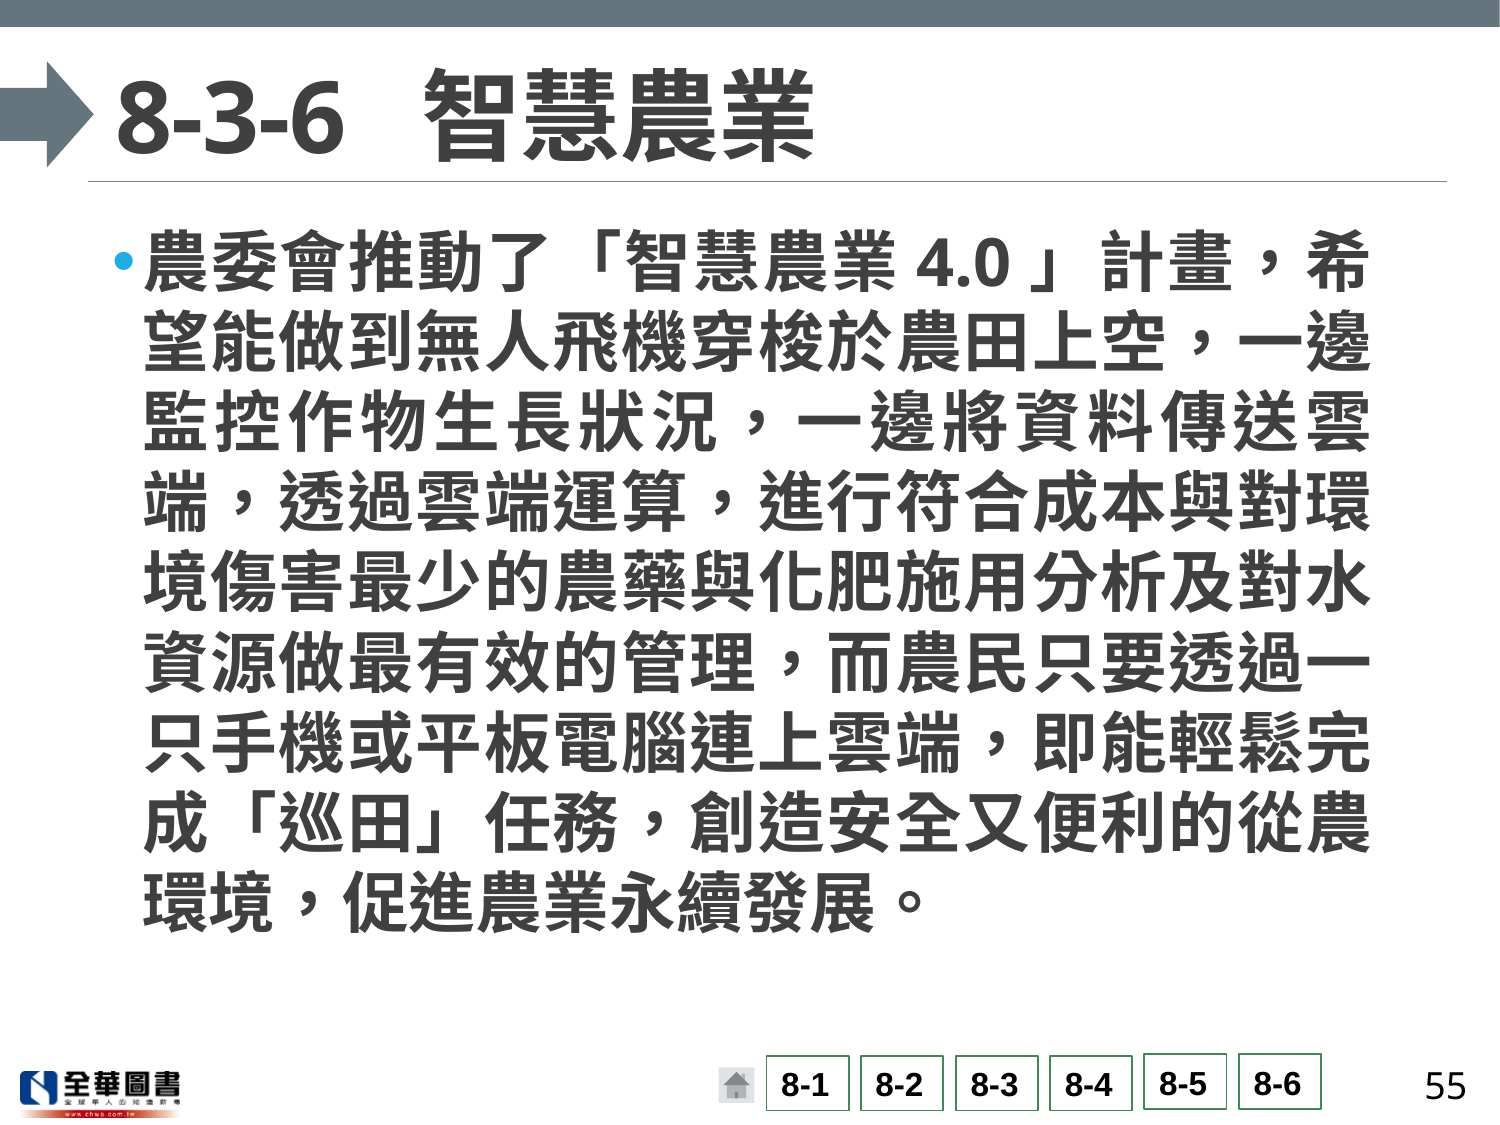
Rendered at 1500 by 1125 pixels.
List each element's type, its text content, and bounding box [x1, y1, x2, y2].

list 農委會推動了「智慧農業4.0」計畫，希望能做到無人飛機穿梭於農田上空，一邊監控作物生長狀況，一邊將資料傳送雲端，透過雲端運算，進行符合成本與對環境傷害最少的農藥與化肥施用分析及對水資源做最有效的管理，而農民只要透過一只手機或平板電腦連上雲端，即能輕鬆完成「巡田」任務，創造安全又便利的從農環境，促進農業永續發展。 [112, 212, 1373, 1024]
title 8-3-6 智慧農業 [100, 47, 1447, 182]
picture [20, 1071, 180, 1118]
slide_number 55 [1320, 1057, 1483, 1118]
